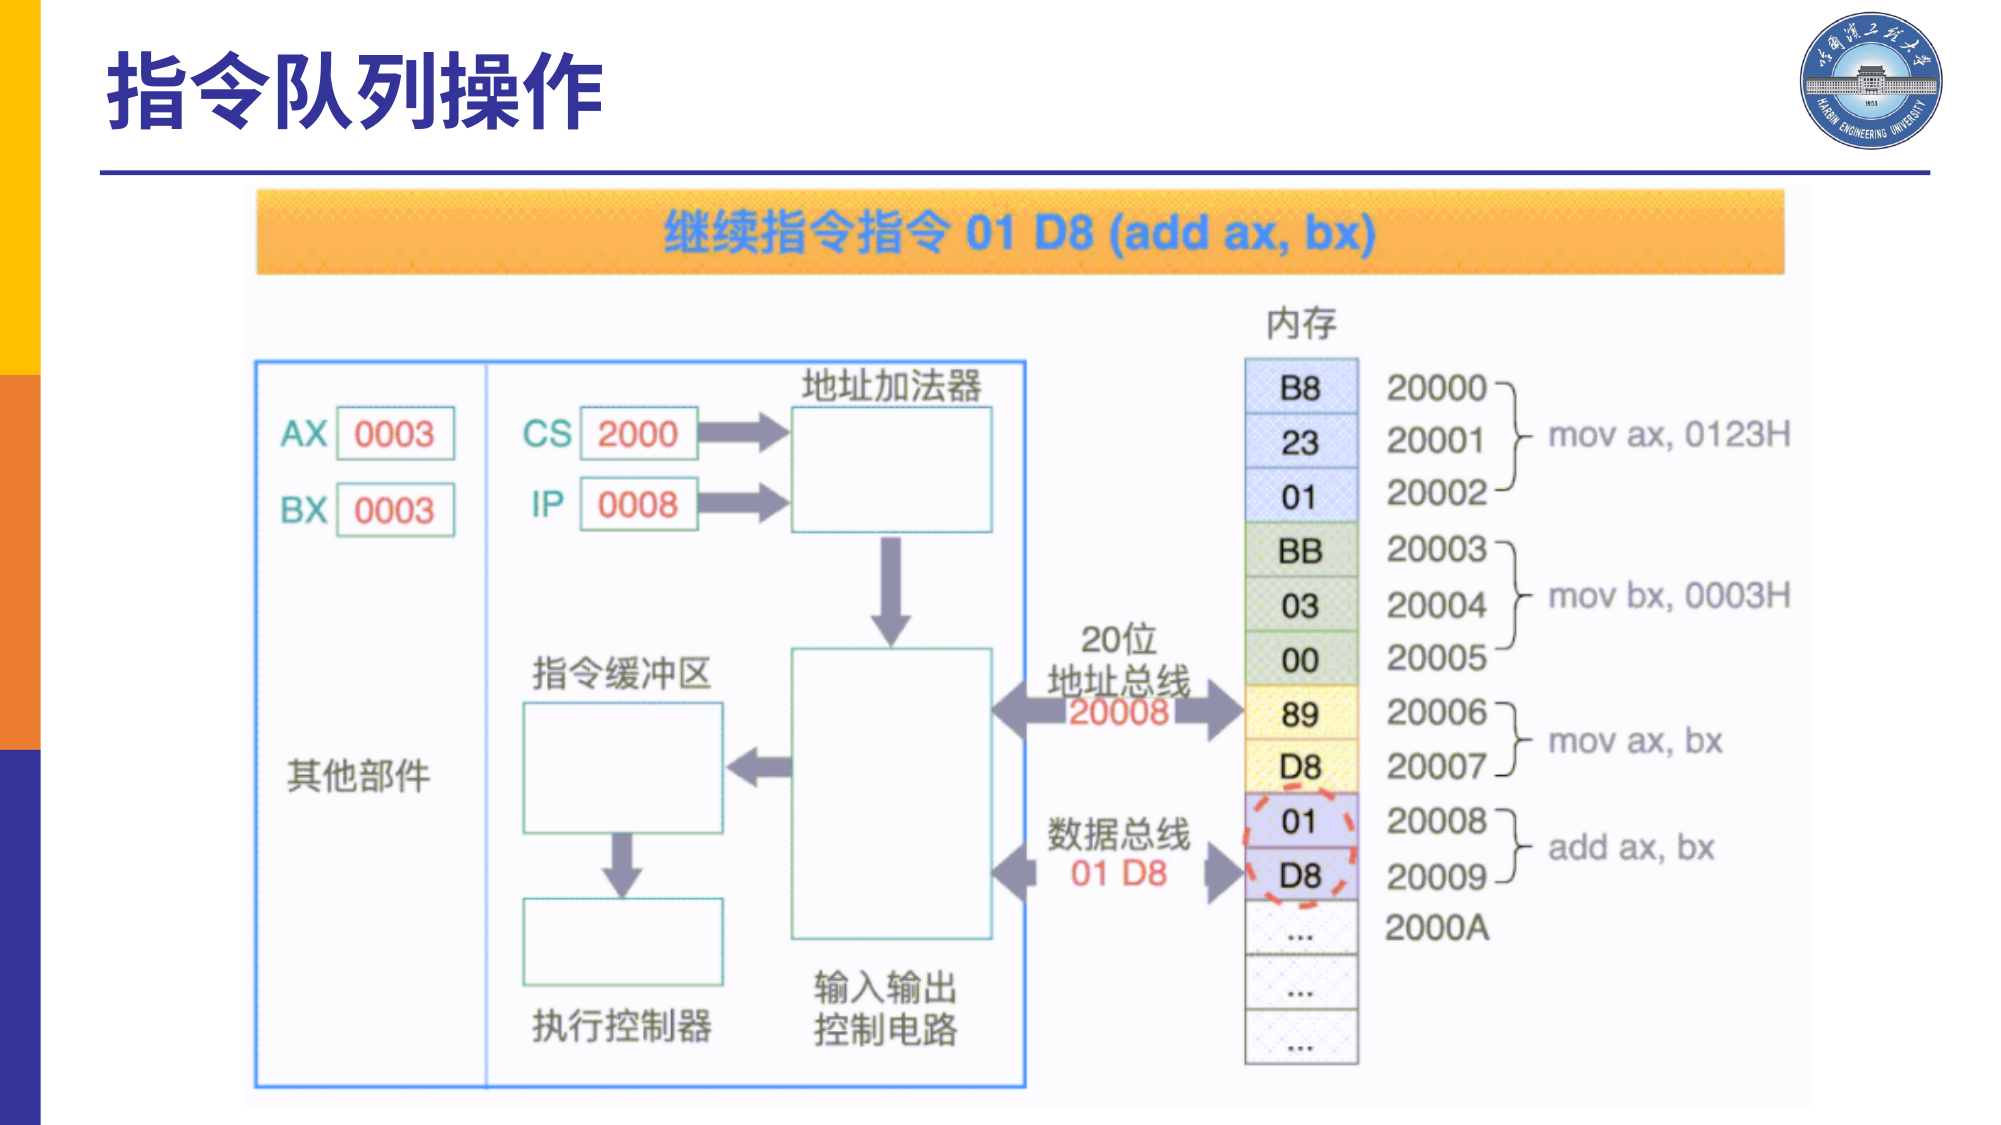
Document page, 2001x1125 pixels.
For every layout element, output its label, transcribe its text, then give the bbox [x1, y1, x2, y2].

text_box 指令队列操作 [90, 30, 1578, 161]
picture [243, 184, 1812, 1106]
picture [1538, 9, 1979, 165]
